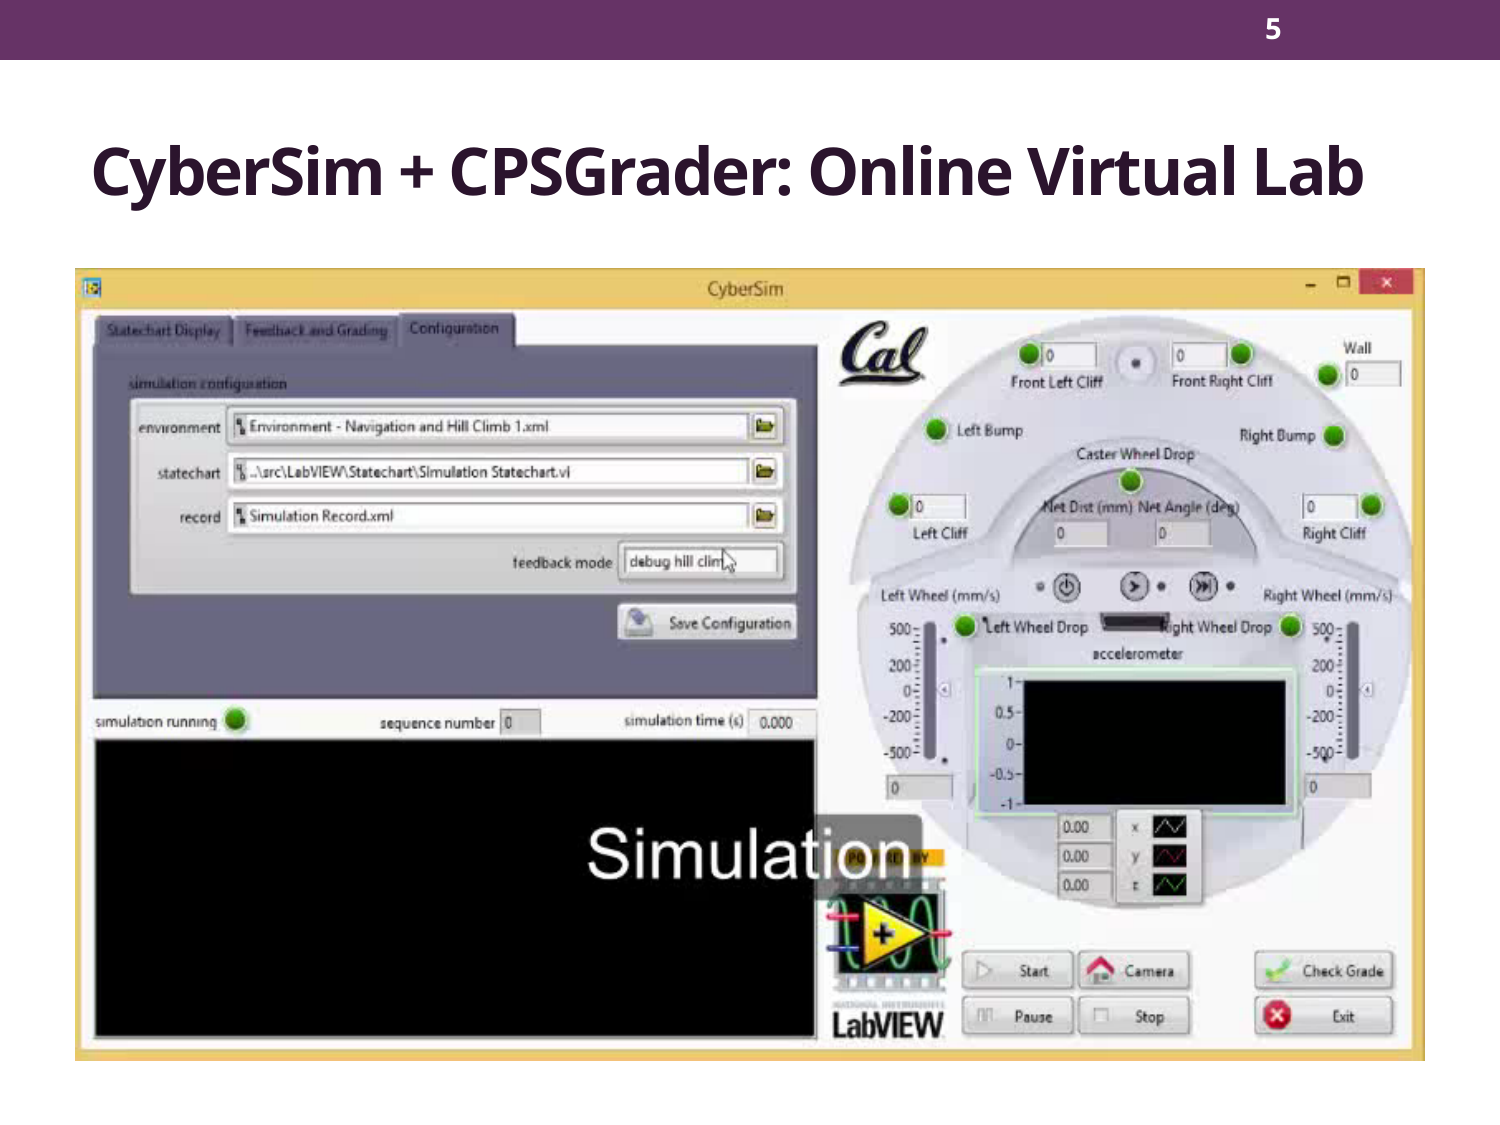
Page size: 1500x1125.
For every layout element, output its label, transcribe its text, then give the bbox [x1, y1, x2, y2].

slide_number 5 [1250, 3, 1425, 57]
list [74, 267, 1426, 1062]
title CyberSim + CPSGrader: Online Virtual Lab [75, 87, 1425, 250]
